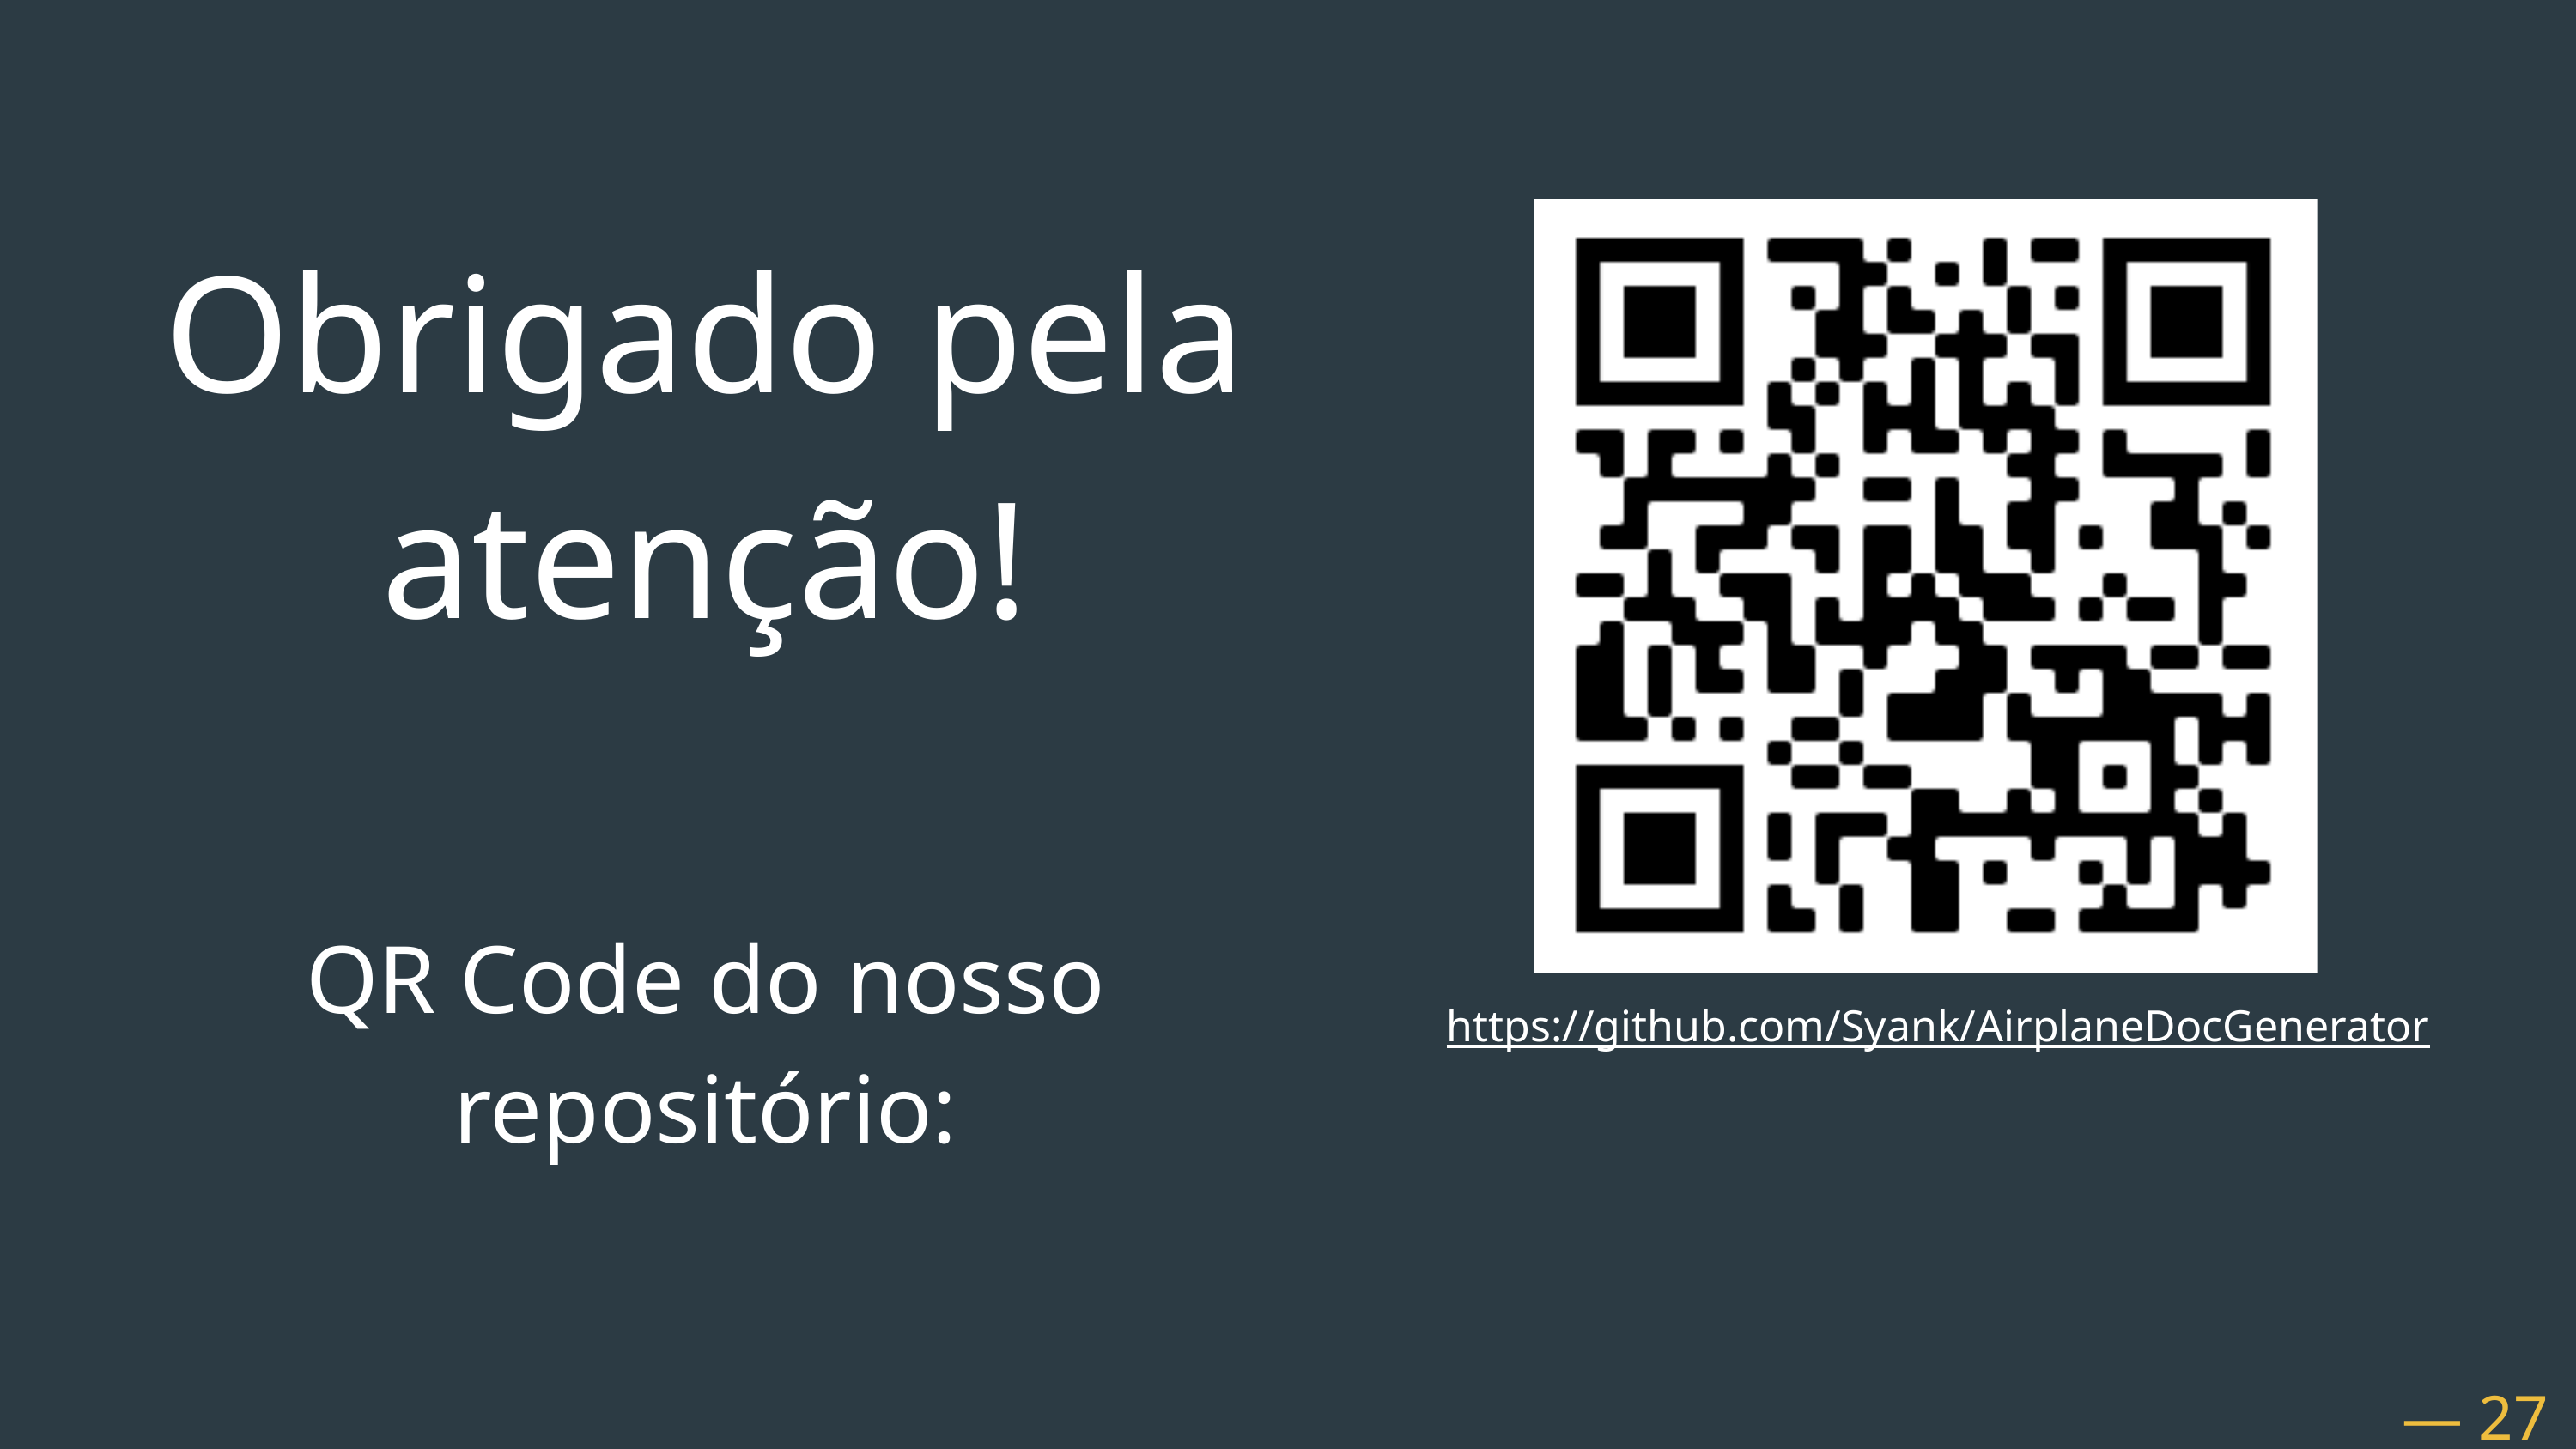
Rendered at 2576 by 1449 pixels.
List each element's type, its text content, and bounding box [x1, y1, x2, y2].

text_box https://github.com/Syank/AirplaneDocGenerator [1433, 992, 2445, 1064]
text_box QR Code do nosso repositório: [134, 901, 1278, 1162]
text_box — 27 [2374, 1367, 2576, 1449]
text_box Obrigado pela atenção! [144, 199, 1267, 651]
picture [1533, 199, 2318, 973]
